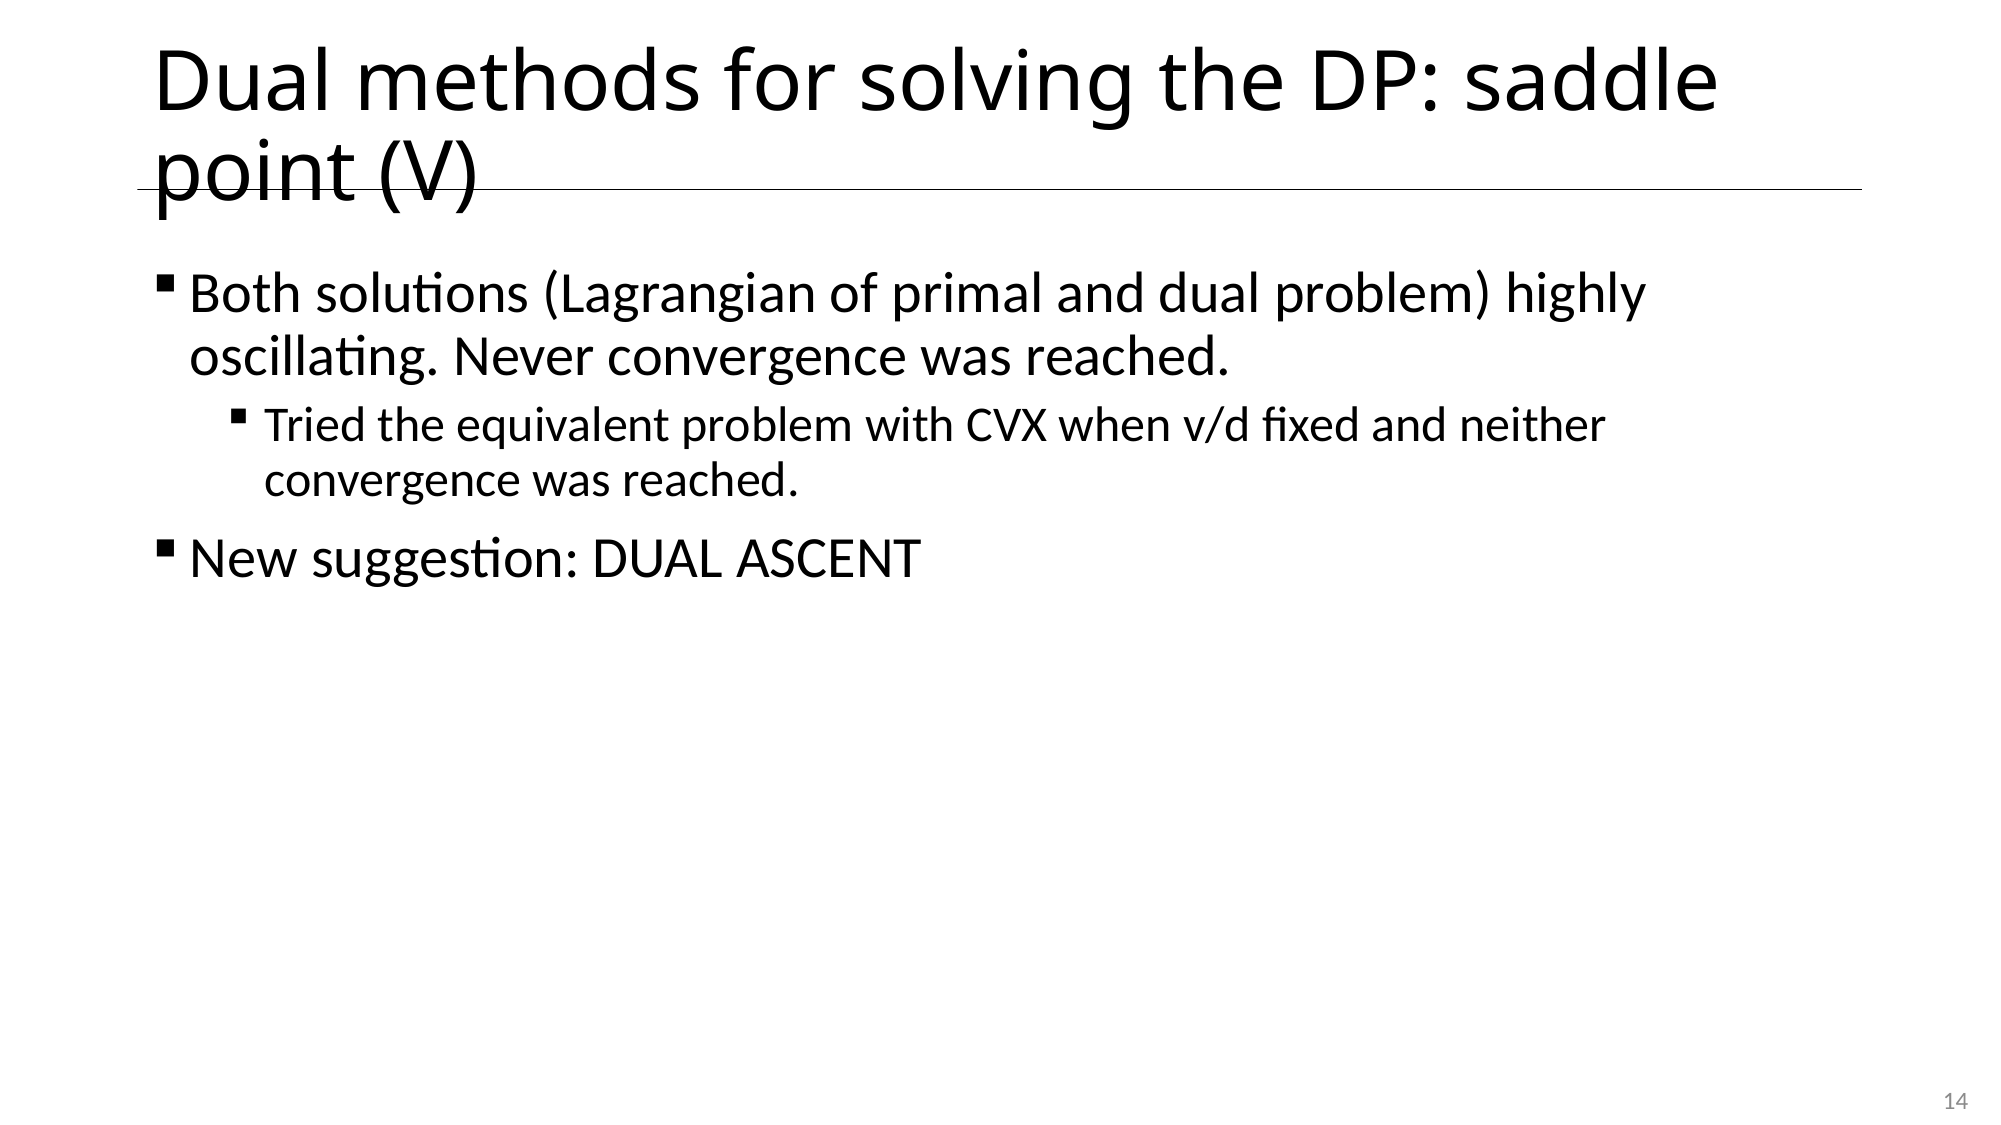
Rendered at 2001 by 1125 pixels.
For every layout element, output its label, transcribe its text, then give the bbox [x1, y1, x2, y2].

list Both solutions (Lagrangian of primal and dual problem) highly oscillating. Never convergence was reached. Tried the equivalent problem with CVX when v/d fixed and neither convergence was reached. New suggestion: DUAL ASCENT [137, 254, 1863, 1014]
slide_number 14 [1533, 1069, 1984, 1125]
title Dual methods for solving the DP: saddle point (V) [137, 19, 1863, 238]
